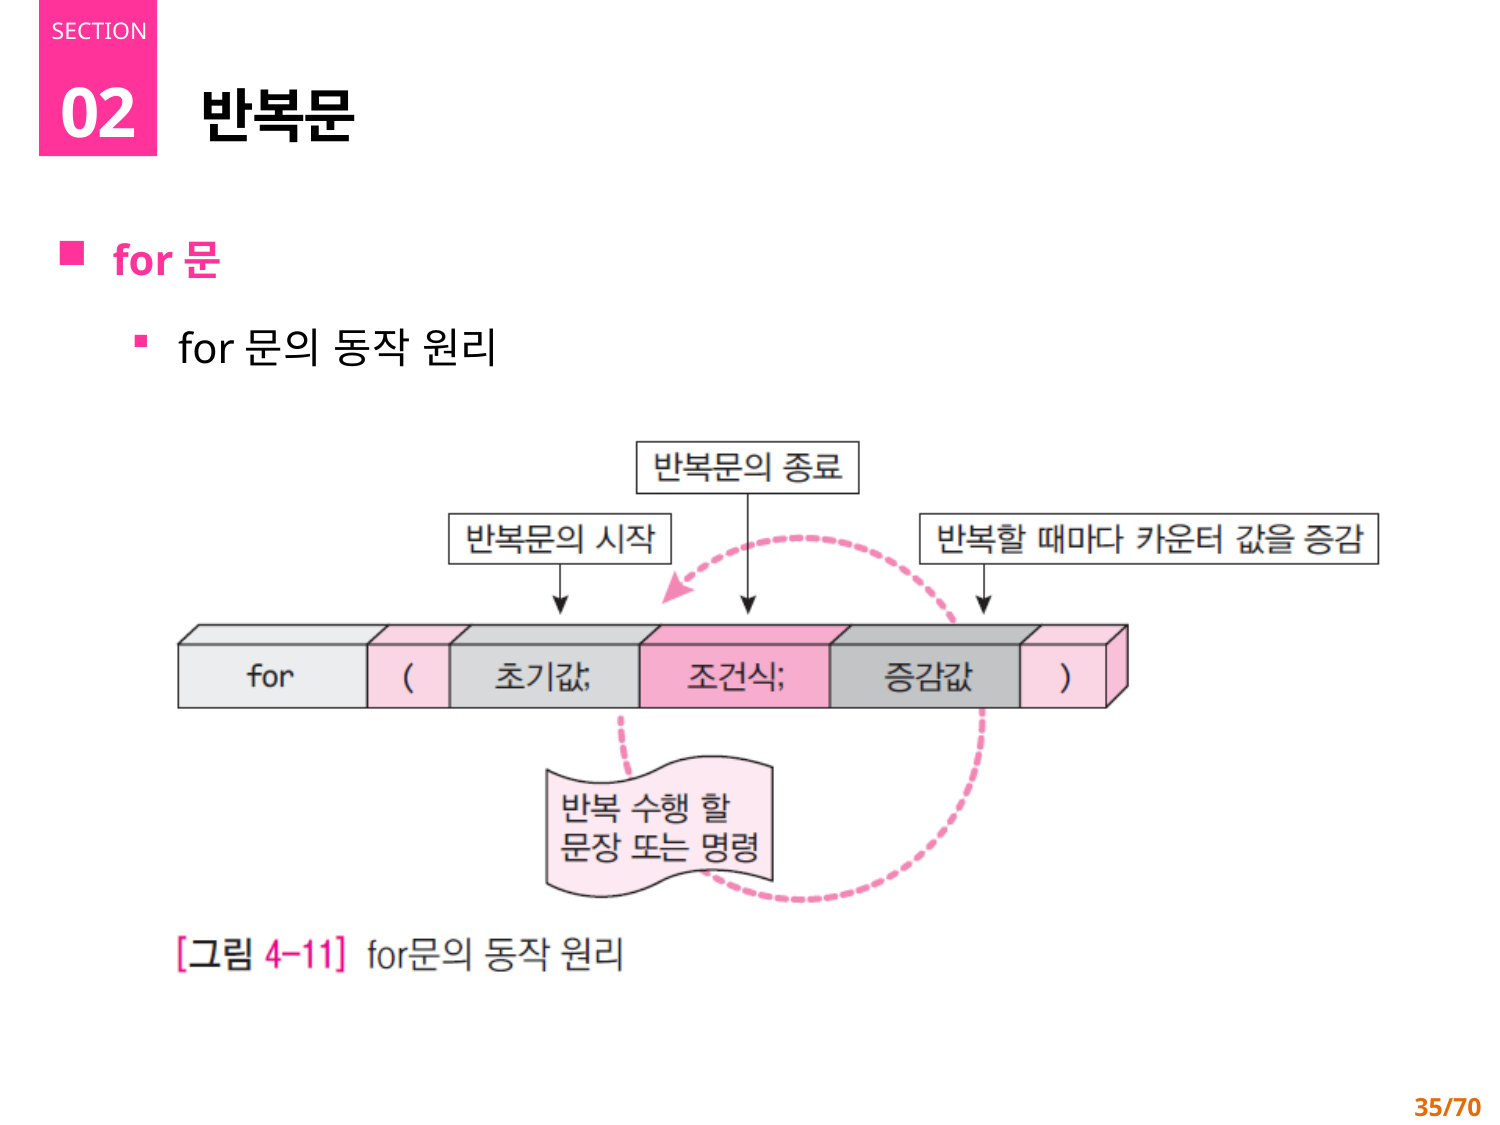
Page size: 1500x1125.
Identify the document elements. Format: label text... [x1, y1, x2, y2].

list for문 for문의 동작 원리 [41, 226, 1459, 398]
text_box 02 [39, 70, 158, 149]
title 반복문 [185, 75, 1463, 153]
picture [123, 385, 1406, 1000]
